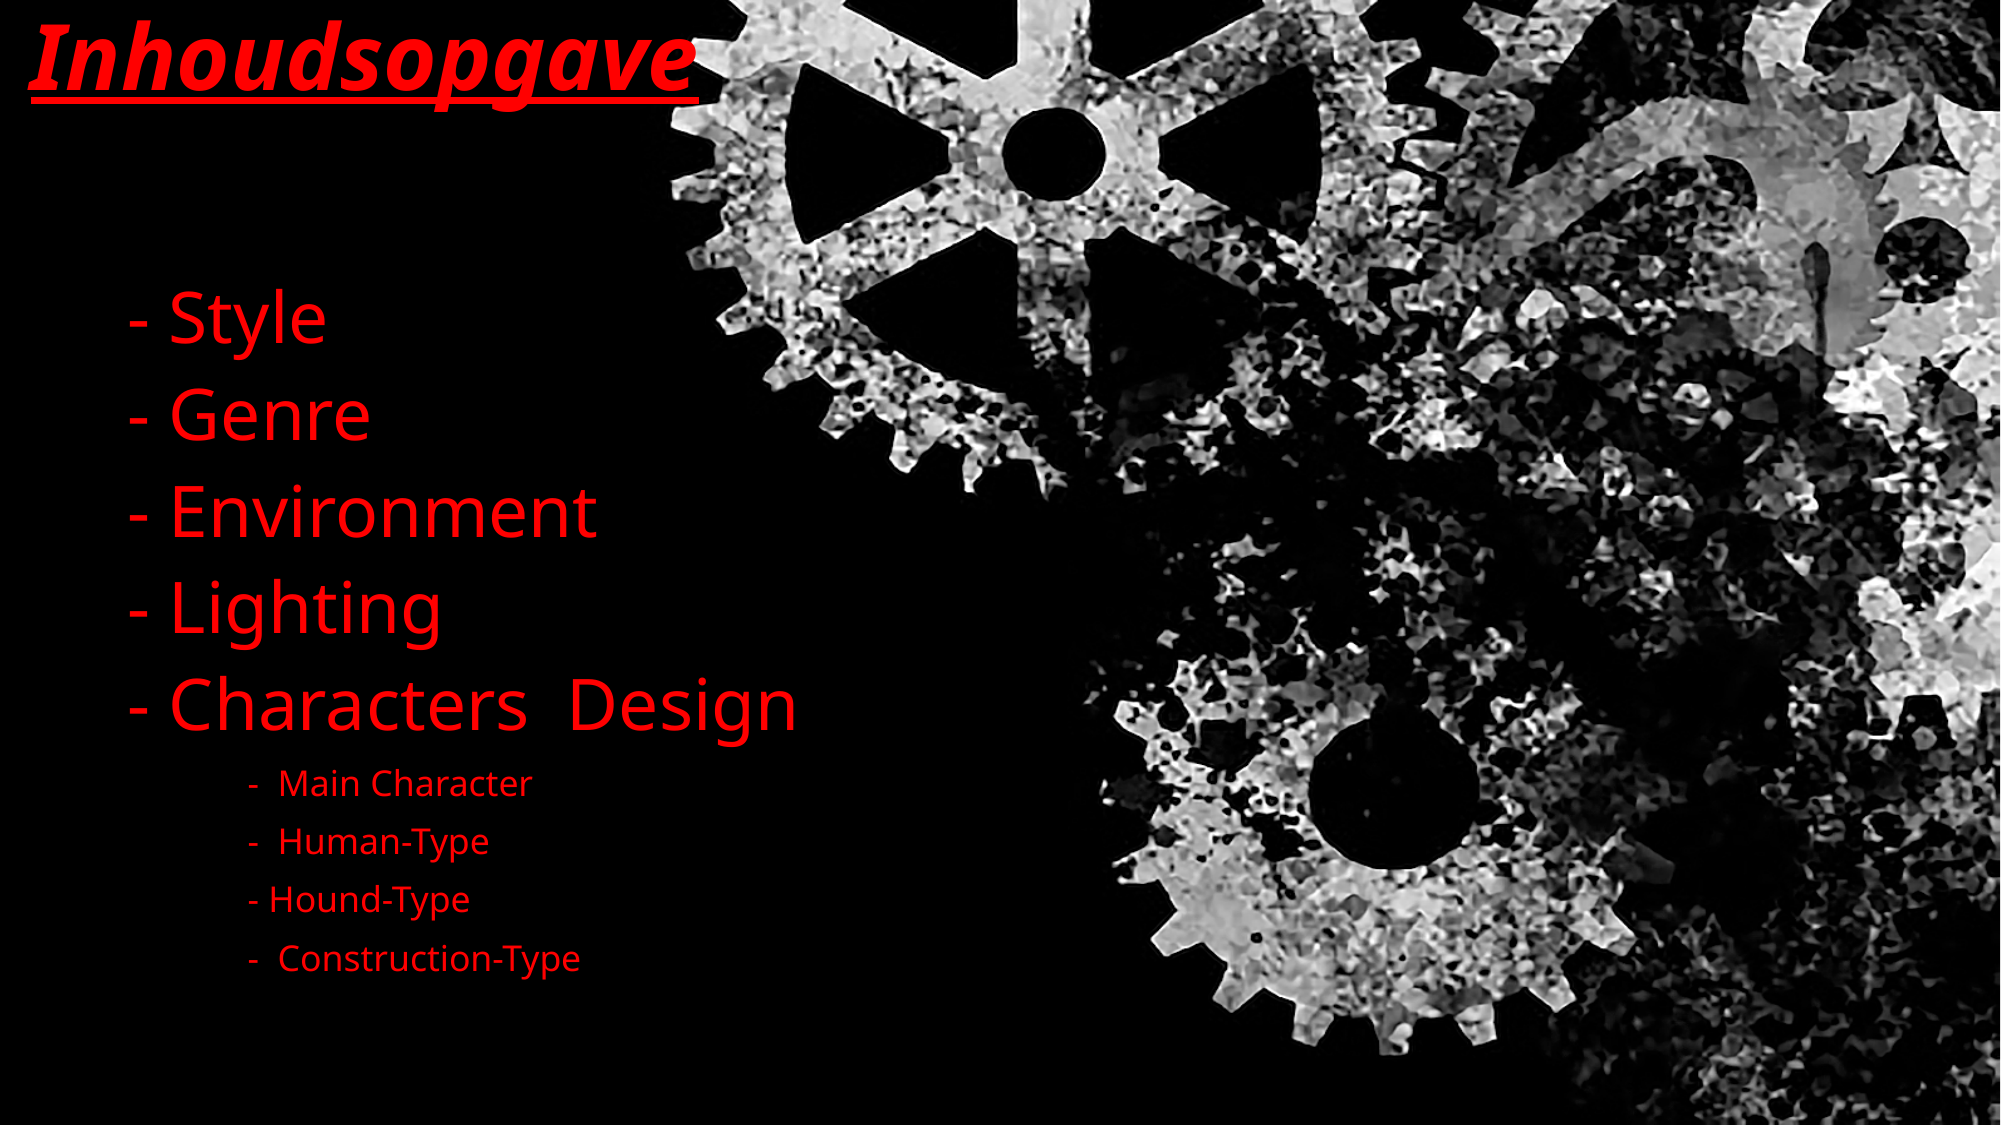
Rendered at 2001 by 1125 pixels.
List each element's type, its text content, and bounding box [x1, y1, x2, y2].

picture [0, 0, 2001, 1125]
list - Style - Genre - Environment - Lighting - Characters Design - Main Character - Human-Type - Hound-Type - Construction-Type [112, 275, 1838, 989]
title Inhoudsopgave [15, 0, 1741, 169]
